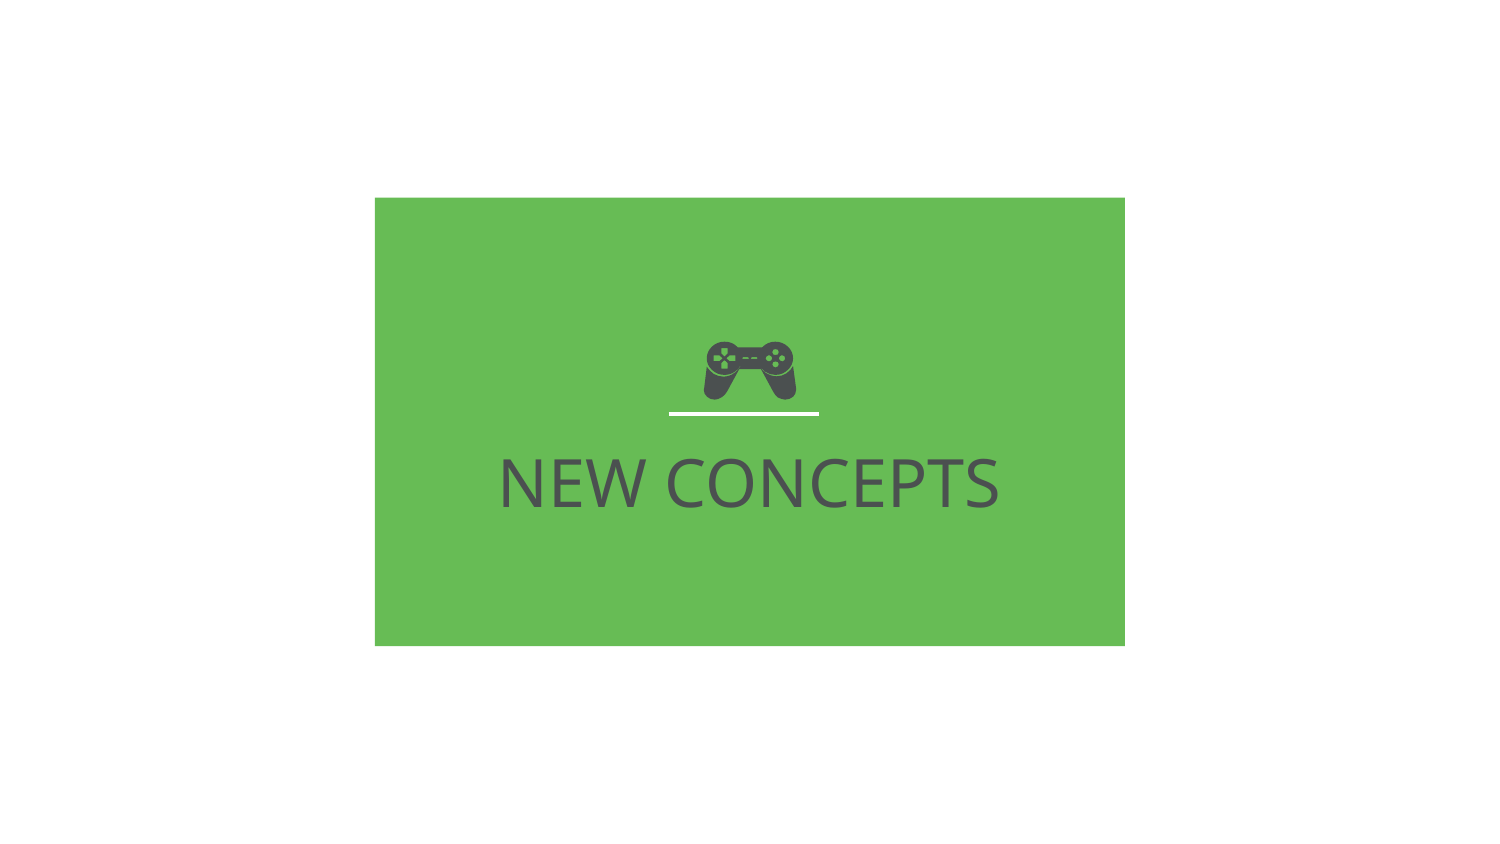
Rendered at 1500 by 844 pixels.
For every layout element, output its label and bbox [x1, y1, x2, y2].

text_box [703, 341, 797, 400]
text_box [475, 413, 1025, 508]
text_box [374, 197, 1125, 647]
